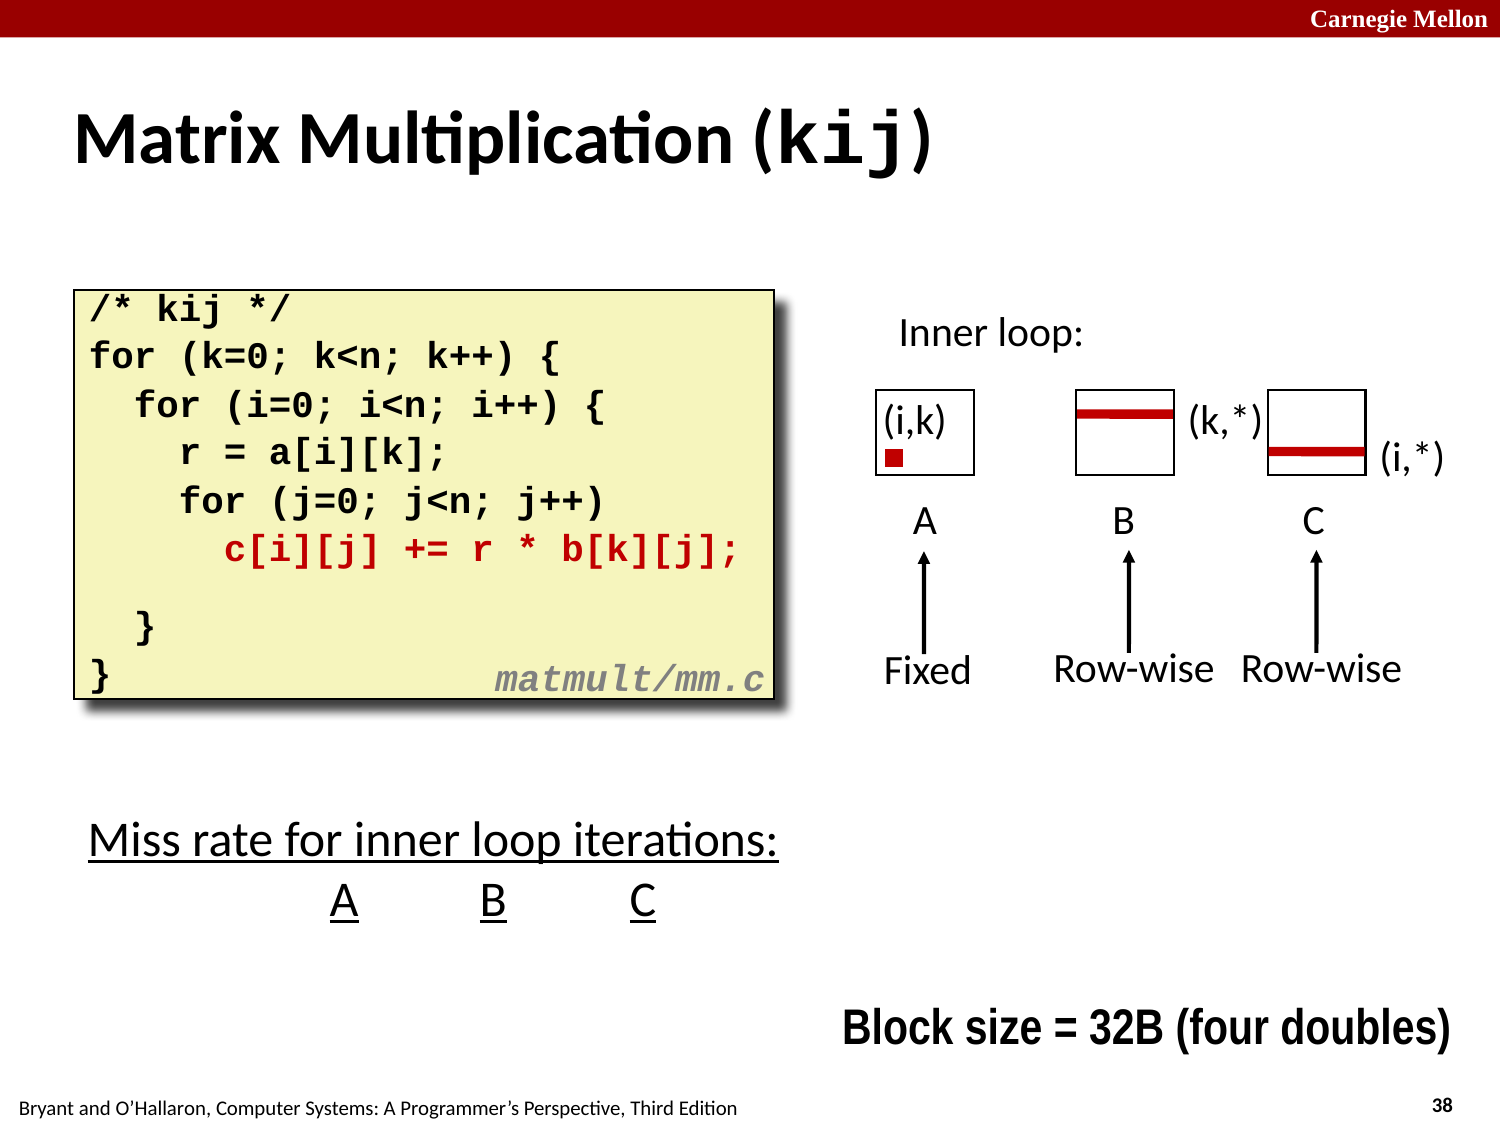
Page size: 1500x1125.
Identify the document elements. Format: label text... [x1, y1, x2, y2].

text_box C [1287, 485, 1340, 550]
text_box Block size = 32B (four doubles) [827, 986, 1488, 1062]
text_box (i,k) [867, 385, 963, 450]
text_box Fixed [868, 635, 988, 700]
text_box matmult/mm.c [480, 649, 781, 708]
text_box (k,*) [1172, 385, 1279, 450]
text_box B [1097, 485, 1151, 550]
text_box [917, 551, 931, 655]
text_box A [898, 485, 953, 550]
text_box Row-wise [1225, 633, 1418, 699]
text_box [1122, 549, 1136, 653]
text_box Row-wise [1038, 633, 1225, 699]
text_box Inner loop: [883, 297, 1100, 363]
text_box (i,*) [1364, 422, 1461, 488]
title Matrix Multiplication (kij) [58, 71, 1305, 197]
text_box [875, 390, 974, 476]
text_box /* kij */ for (k=0; k<n; k++) { for (i=0; i<n; i++) { r = a[i][k]; for (j=0; j<n; j++) c[i][j] += r * b[k][j]; } } [74, 290, 774, 700]
text_box [1075, 390, 1174, 476]
text_box [1267, 390, 1366, 476]
text_box [889, 453, 898, 462]
text_box Miss rate for inner loop iterations: A B C [72, 798, 888, 1000]
text_box [1310, 549, 1323, 653]
